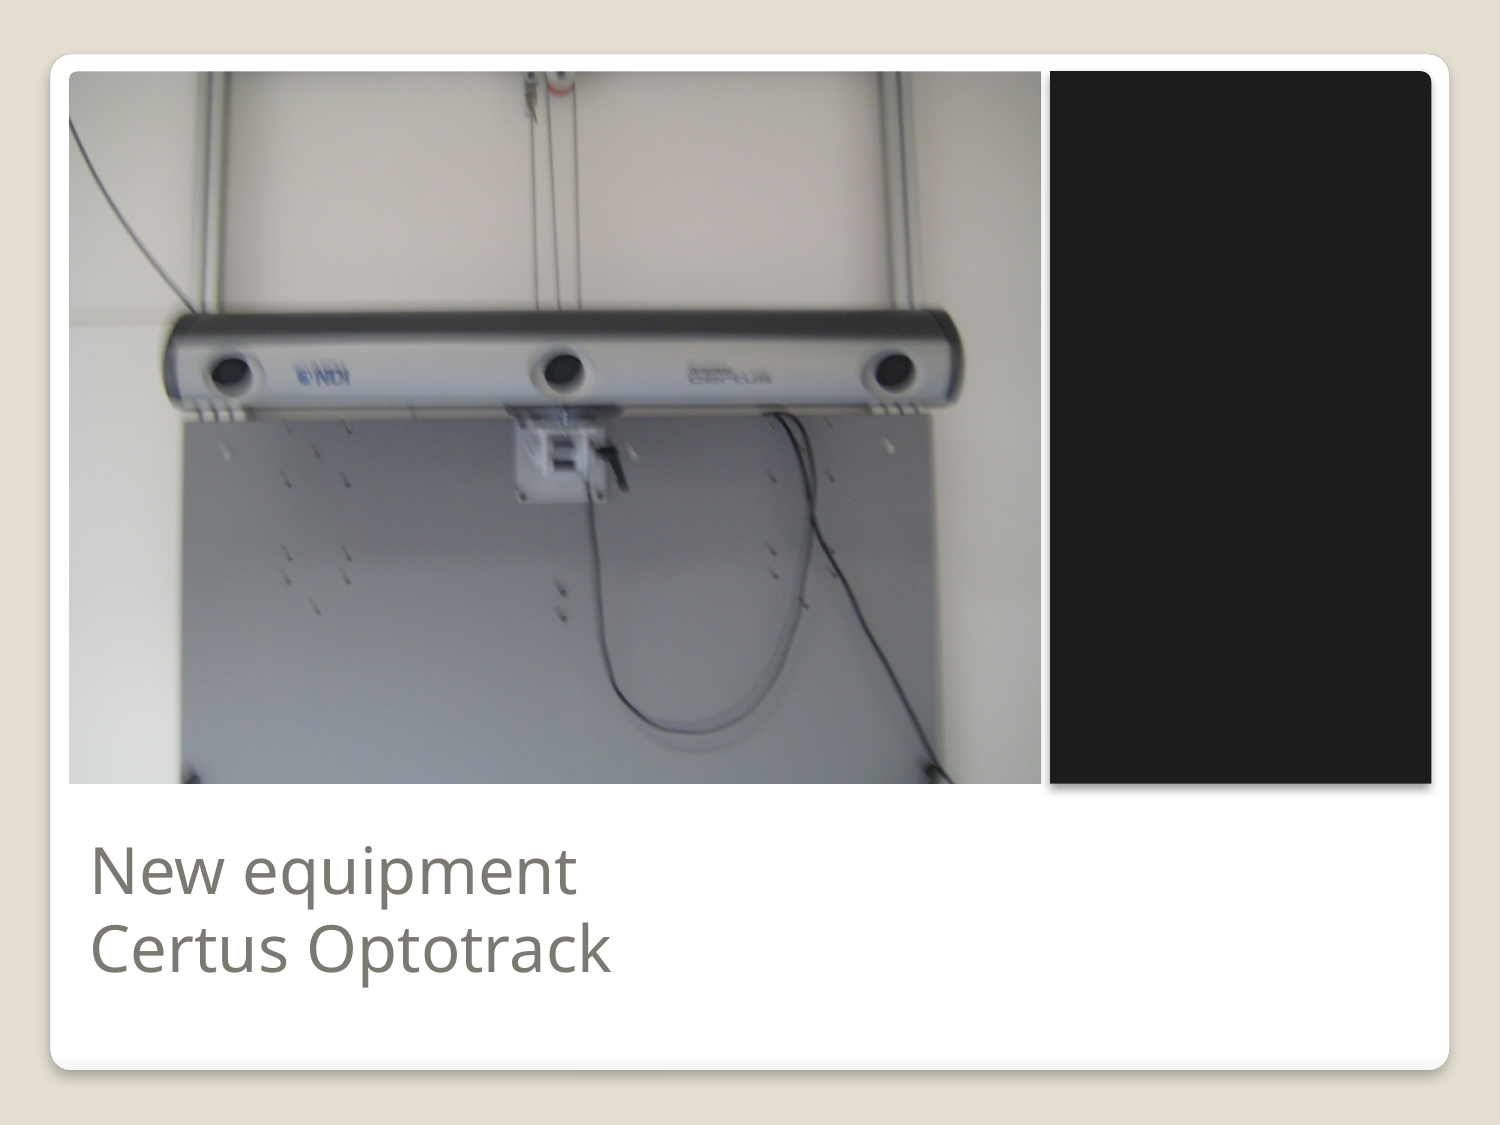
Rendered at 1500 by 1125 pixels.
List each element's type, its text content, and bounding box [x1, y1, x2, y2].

title New equipment Certus Optotrack [75, 822, 1425, 995]
picture [68, 71, 1042, 785]
